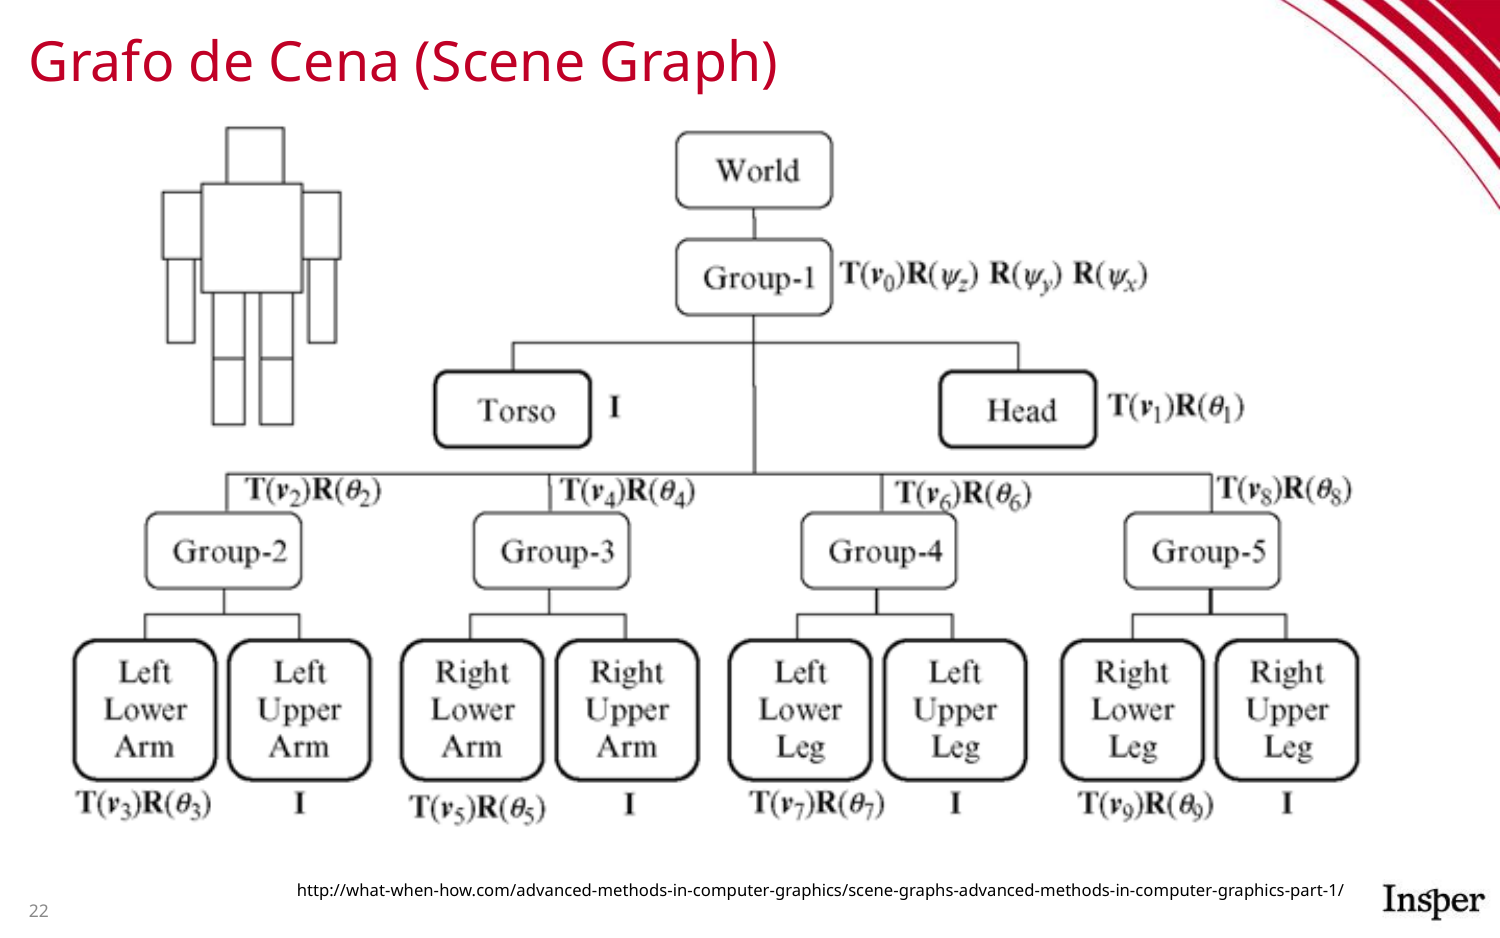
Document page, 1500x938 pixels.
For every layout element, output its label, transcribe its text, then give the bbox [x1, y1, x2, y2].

slide_number 22 [0, 887, 78, 938]
picture [62, 0, 1500, 938]
title Grafo de Cena (Scene Graph) [13, 18, 1397, 104]
list http://what-when-how.com/advanced-methods-in-computer-graphics/scene-graphs-advanced-methods-in-computer-graphics-part-1/ [53, 872, 1362, 922]
